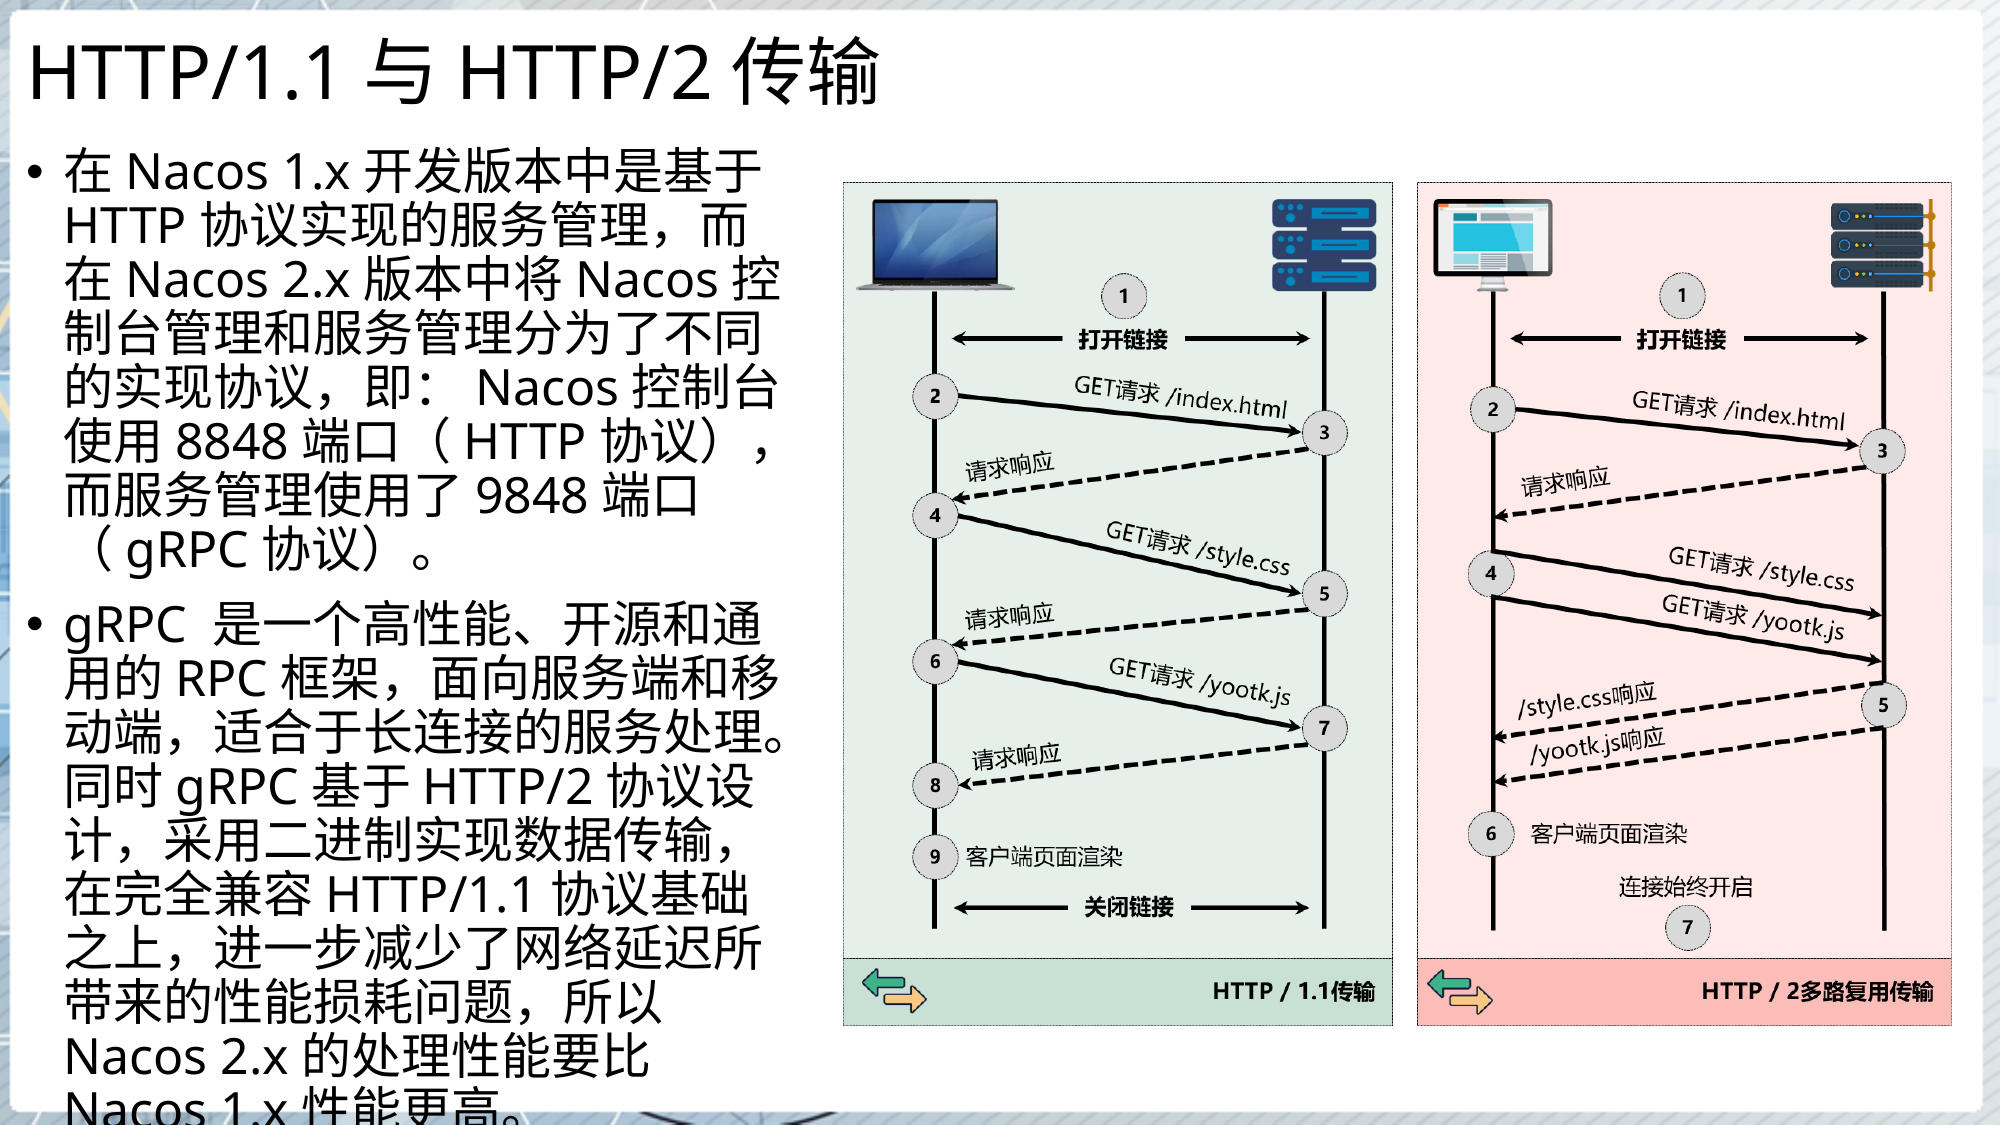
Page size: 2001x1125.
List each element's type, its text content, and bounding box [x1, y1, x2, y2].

picture [0, 0, 2000, 1125]
title HTTP/1.1与HTTP/2传输 [11, 11, 1983, 140]
list 在Nacos 1.x开发版本中是基于HTTP协议实现的服务管理，而在Nacos 2.x版本中将Nacos控制台管理和服务管理分为了不同的实现协议，即：Nacos控制台使用8848端口（HTTP协议），而服务管理使用了9848端口（gRPC协议）。 gRPC 是一个高性能、开源和通用的RPC框架，面向服务端和移动端，适合于长连接的服务处理。同时gRPC基于HTTP/2协议设计，采用二进制实现数据传输，在完全兼容HTTP/1.1协议基础之上，进一步减少了网络延迟所带来的性能损耗问题，所以Nacos 2.x的处理性能要比Nacos 1.x性能更高。 [11, 139, 813, 1113]
